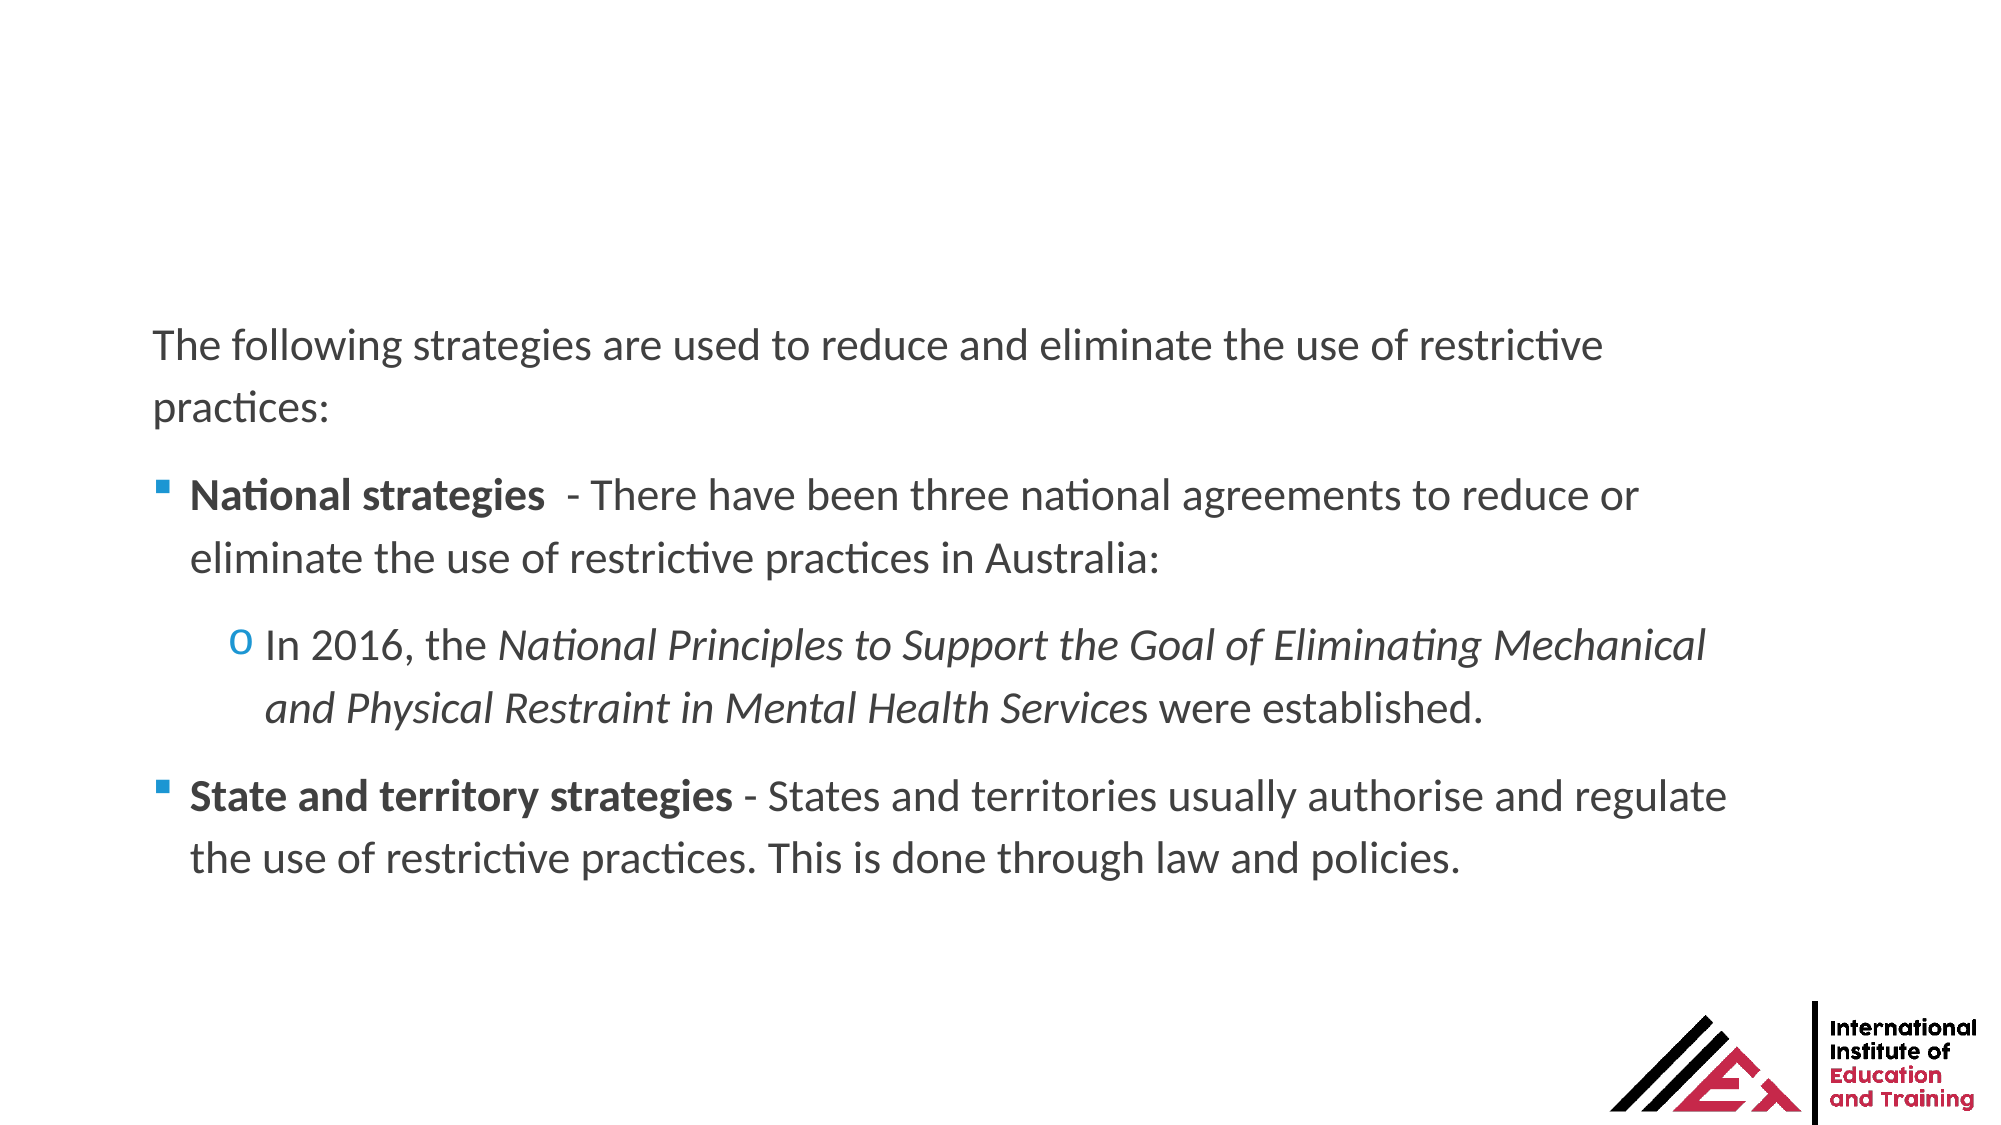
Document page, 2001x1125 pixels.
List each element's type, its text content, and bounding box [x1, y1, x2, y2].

picture [1609, 1001, 1976, 1125]
list The following strategies are used to reduce and eliminate the use of restrictive practices: National strategies - There have been three national agreements to reduce or eliminate the use of restrictive practices in Australia: In 2016, the National Principles to Support the Goal of Eliminating Mechanical and Physical Restraint in Mental Health Services were established. State and territory strategies - States and territories usually authorise and regulate the use of restrictive practices. This is done through law and policies. [137, 299, 1793, 1014]
